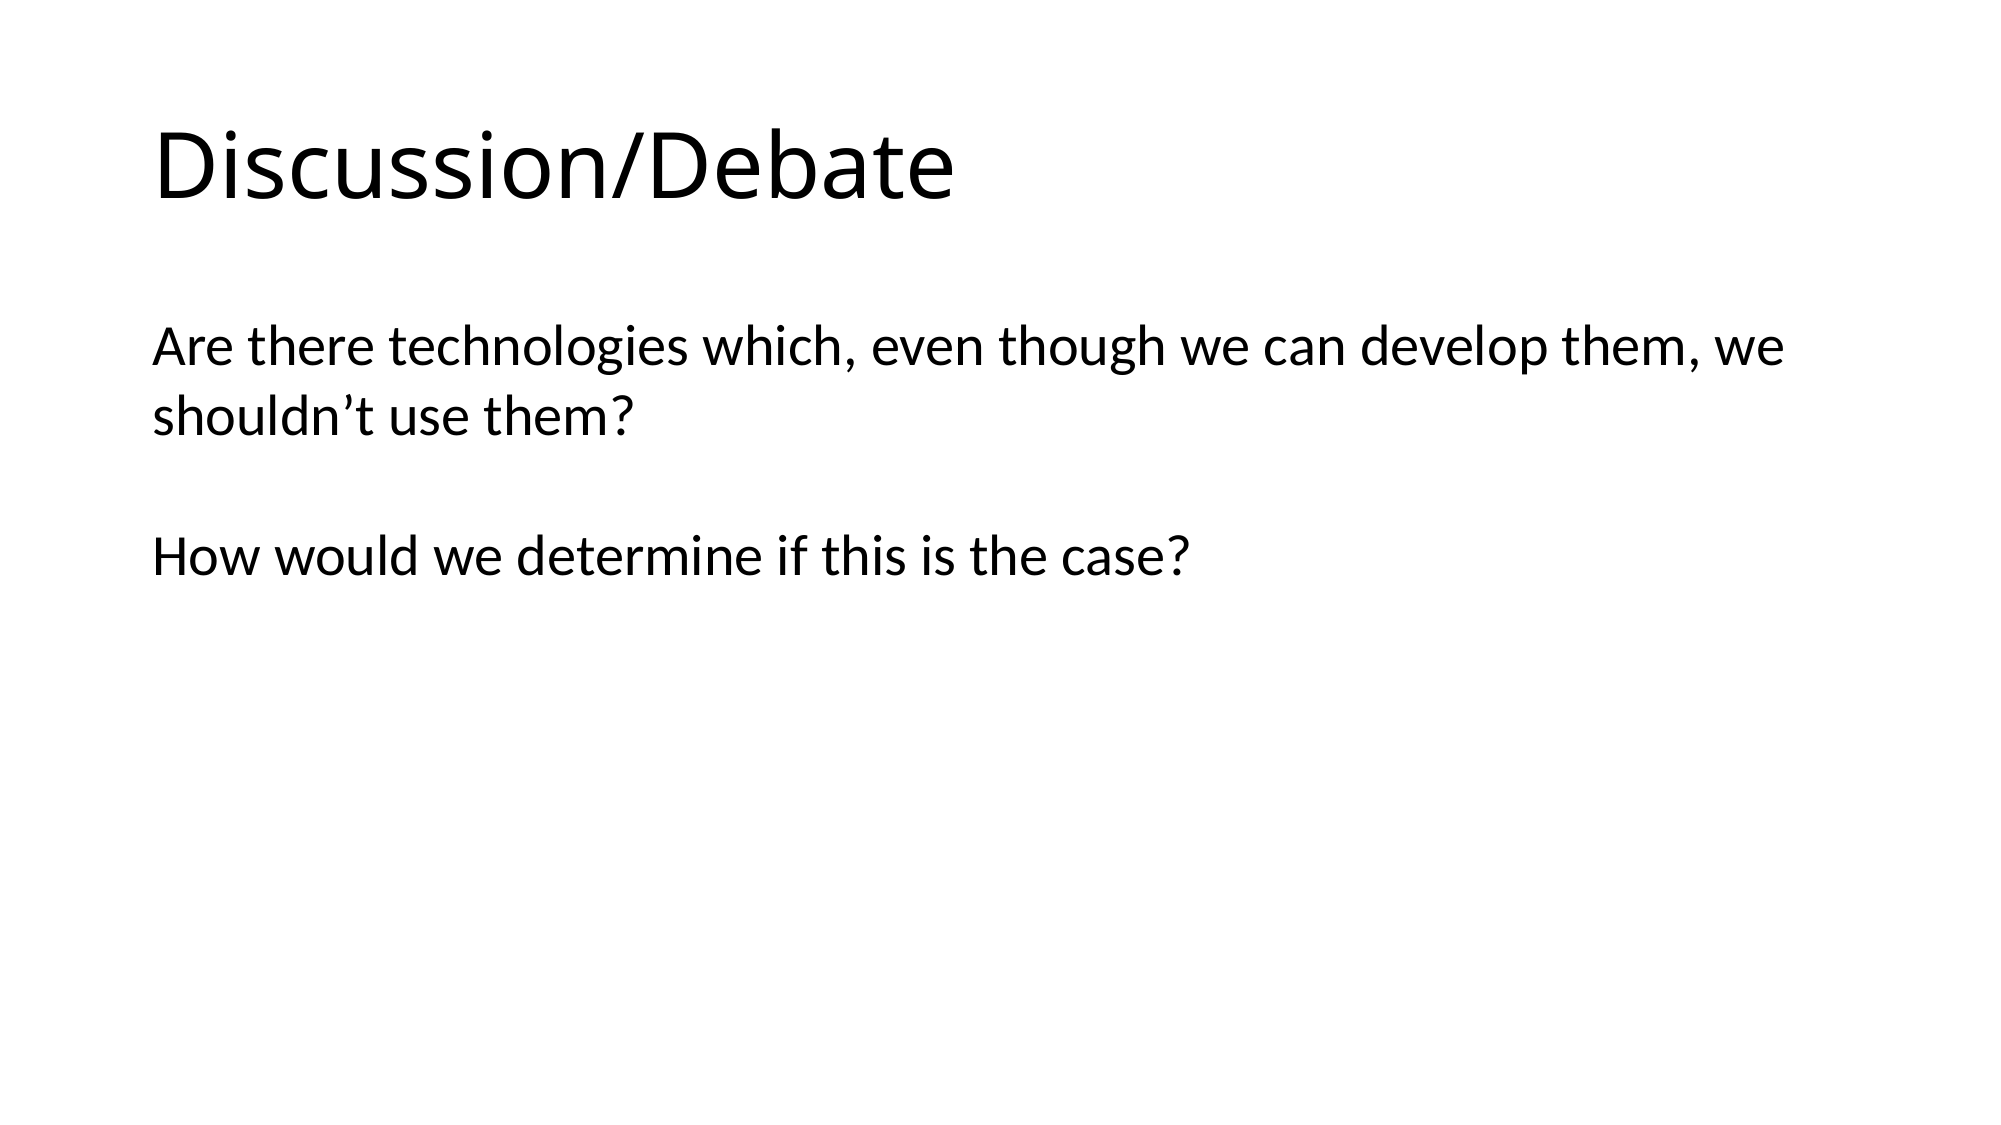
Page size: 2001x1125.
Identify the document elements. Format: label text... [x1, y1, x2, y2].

list Are there technologies which, even though we can develop them, we shouldn’t use them? How would we determine if this is the case? [137, 299, 1863, 1014]
title Discussion/Debate [137, 59, 1863, 278]
